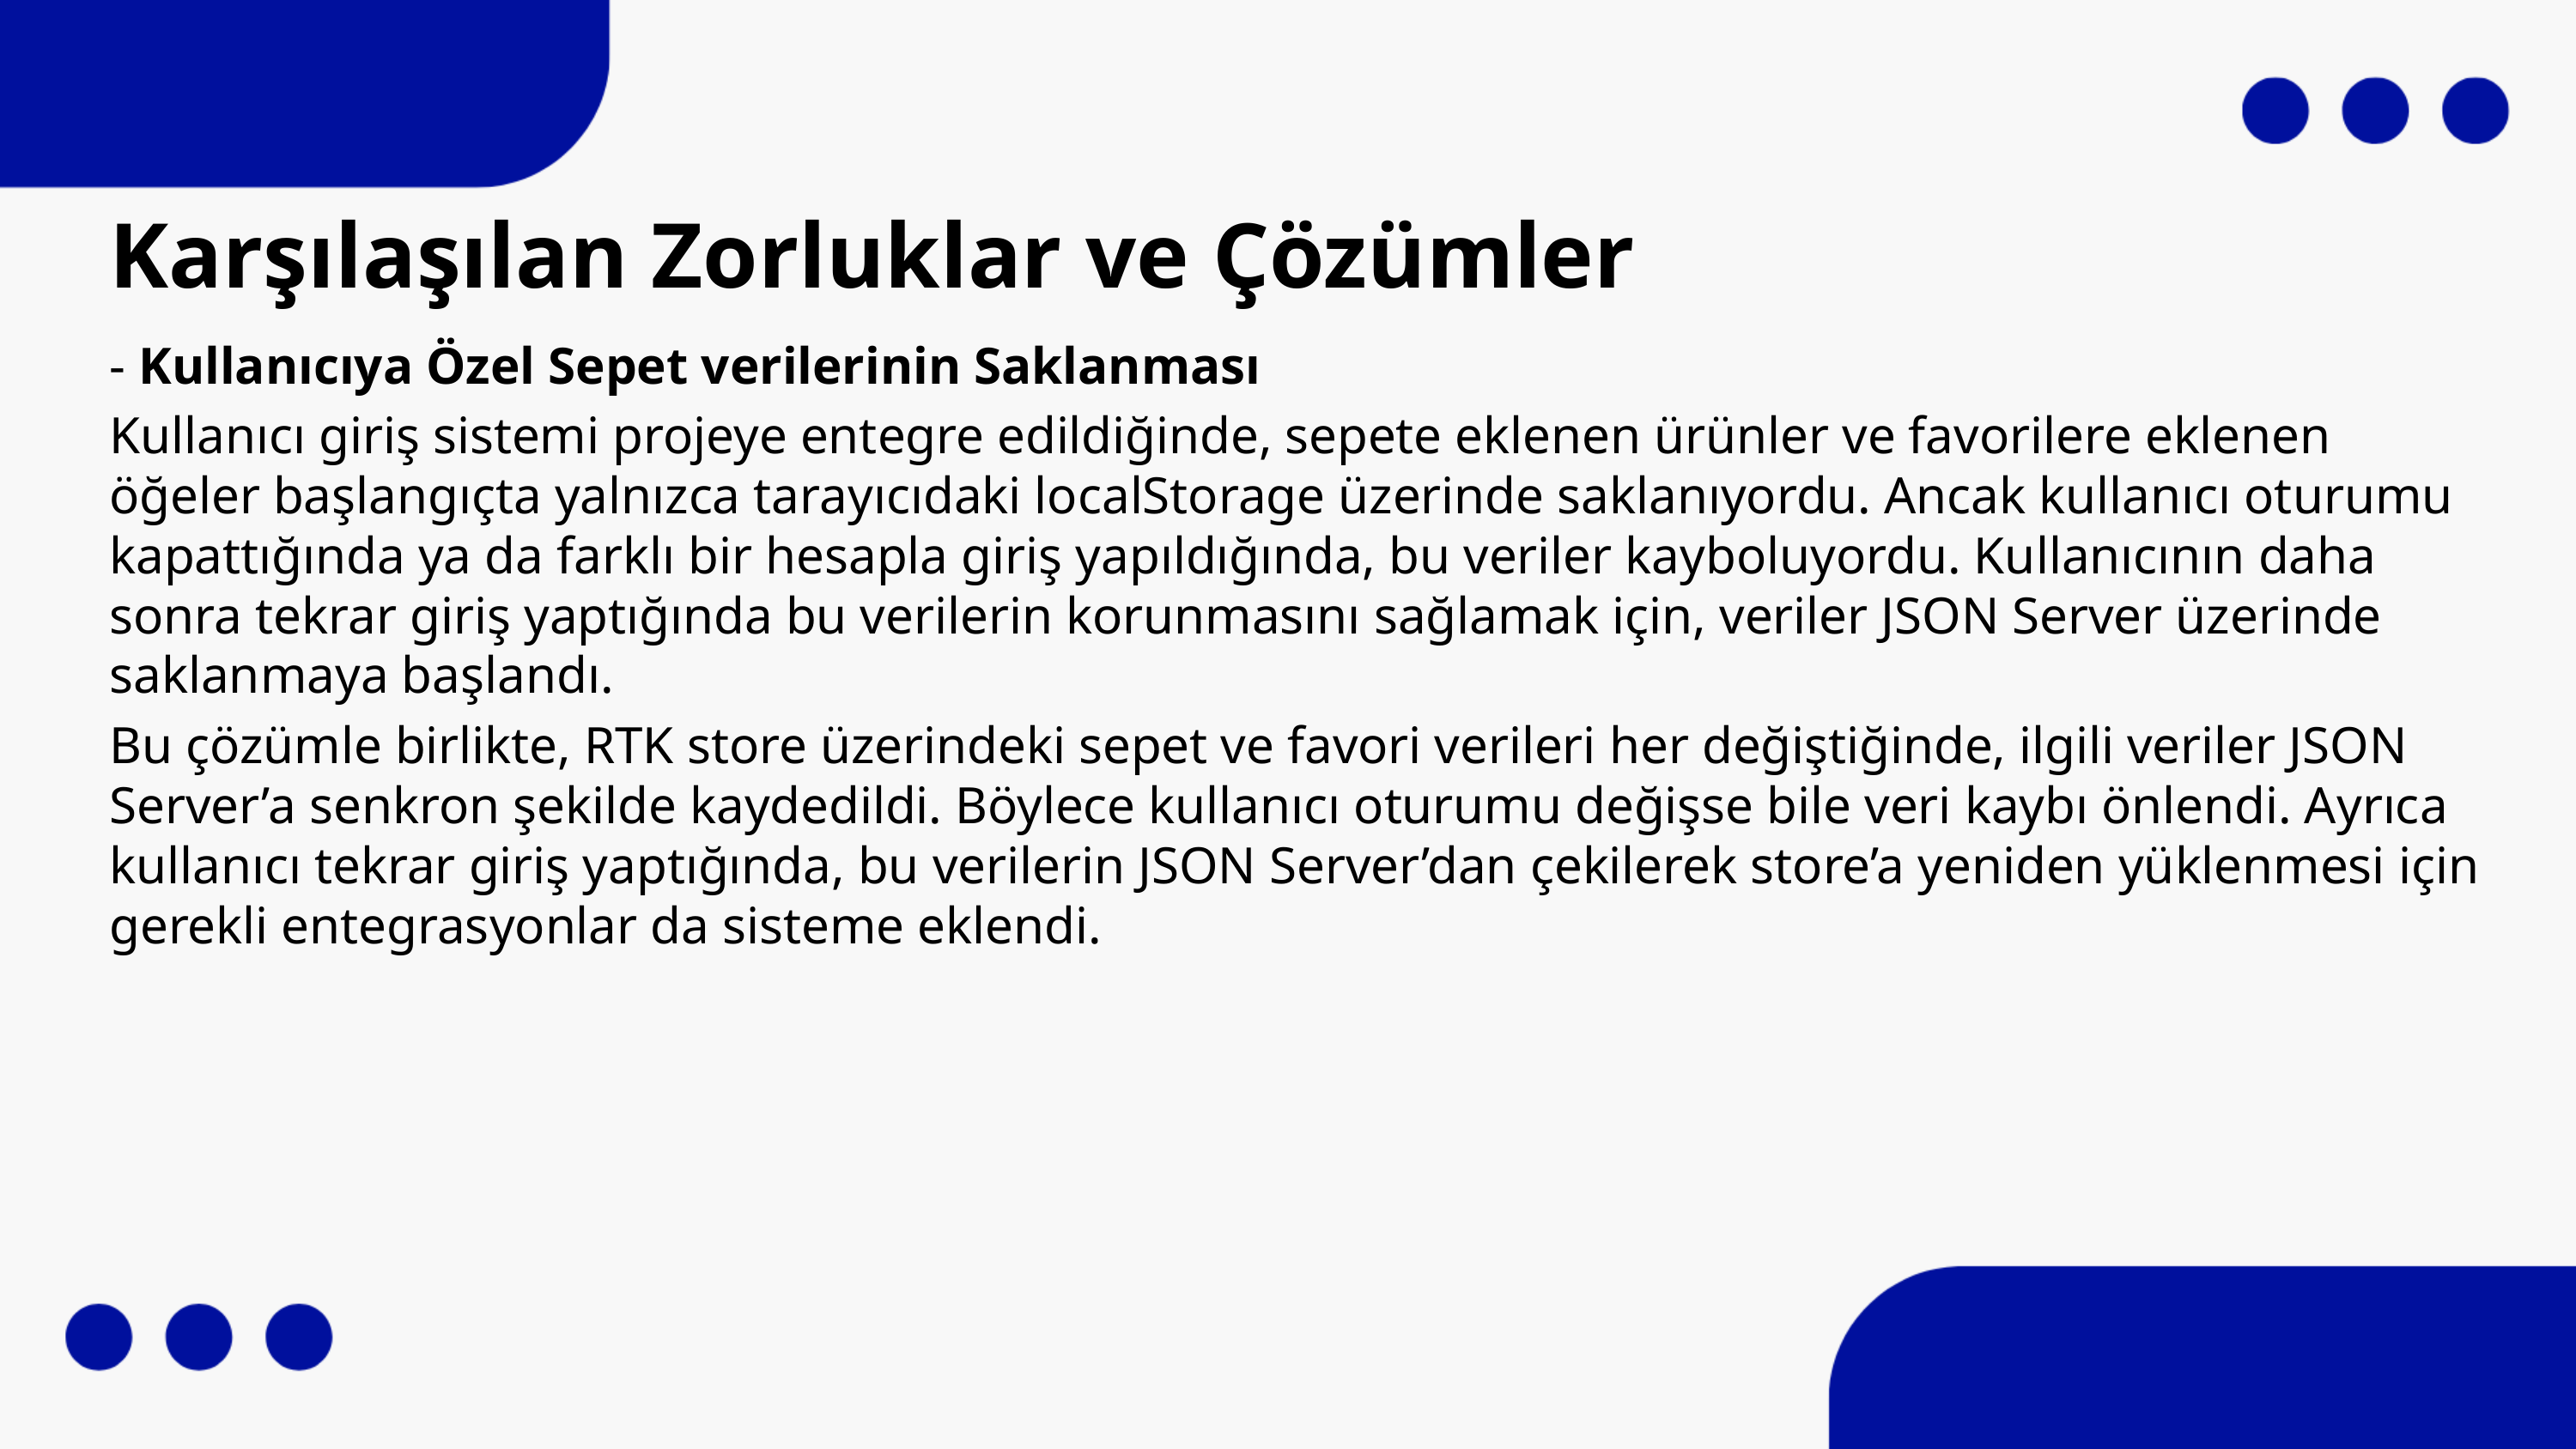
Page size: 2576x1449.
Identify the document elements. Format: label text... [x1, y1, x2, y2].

title Karşılaşılan Zorluklar ve Çözümler [96, 177, 2501, 327]
picture [0, 0, 2576, 1449]
subtitle - Kullanıcıya Özel Sepet verilerinin Saklanması Kullanıcı giriş sistemi projeye entegre edildiğinde, sepete eklenen ürünler ve favorilere eklenen öğeler başlangıçta yalnızca tarayıcıdaki localStorage üzerinde saklanıyordu. Ancak kullanıcı oturumu kapattığında ya da farklı bir hesapla giriş yapıldığında, bu veriler kayboluyordu. Kullanıcının daha sonra tekrar giriş yaptığında bu verilerin korunmasını sağlamak için, veriler JSON Server üzerinde saklanmaya başlandı. Bu çözümle birlikte, RTK store üzerindeki sepet ve favori verileri her değiştiğinde, ilgili veriler JSON Server’a senkron şekilde kaydedildi. Böylece kullanıcı oturumu değişse bile veri kaybı önlendi. Ayrıca kullanıcı tekrar giriş yaptığında, bu verilerin JSON Server’dan çekilerek store’a yeniden yüklenmesi için gerekli entegrasyonlar da sisteme eklendi. [96, 327, 2501, 1208]
